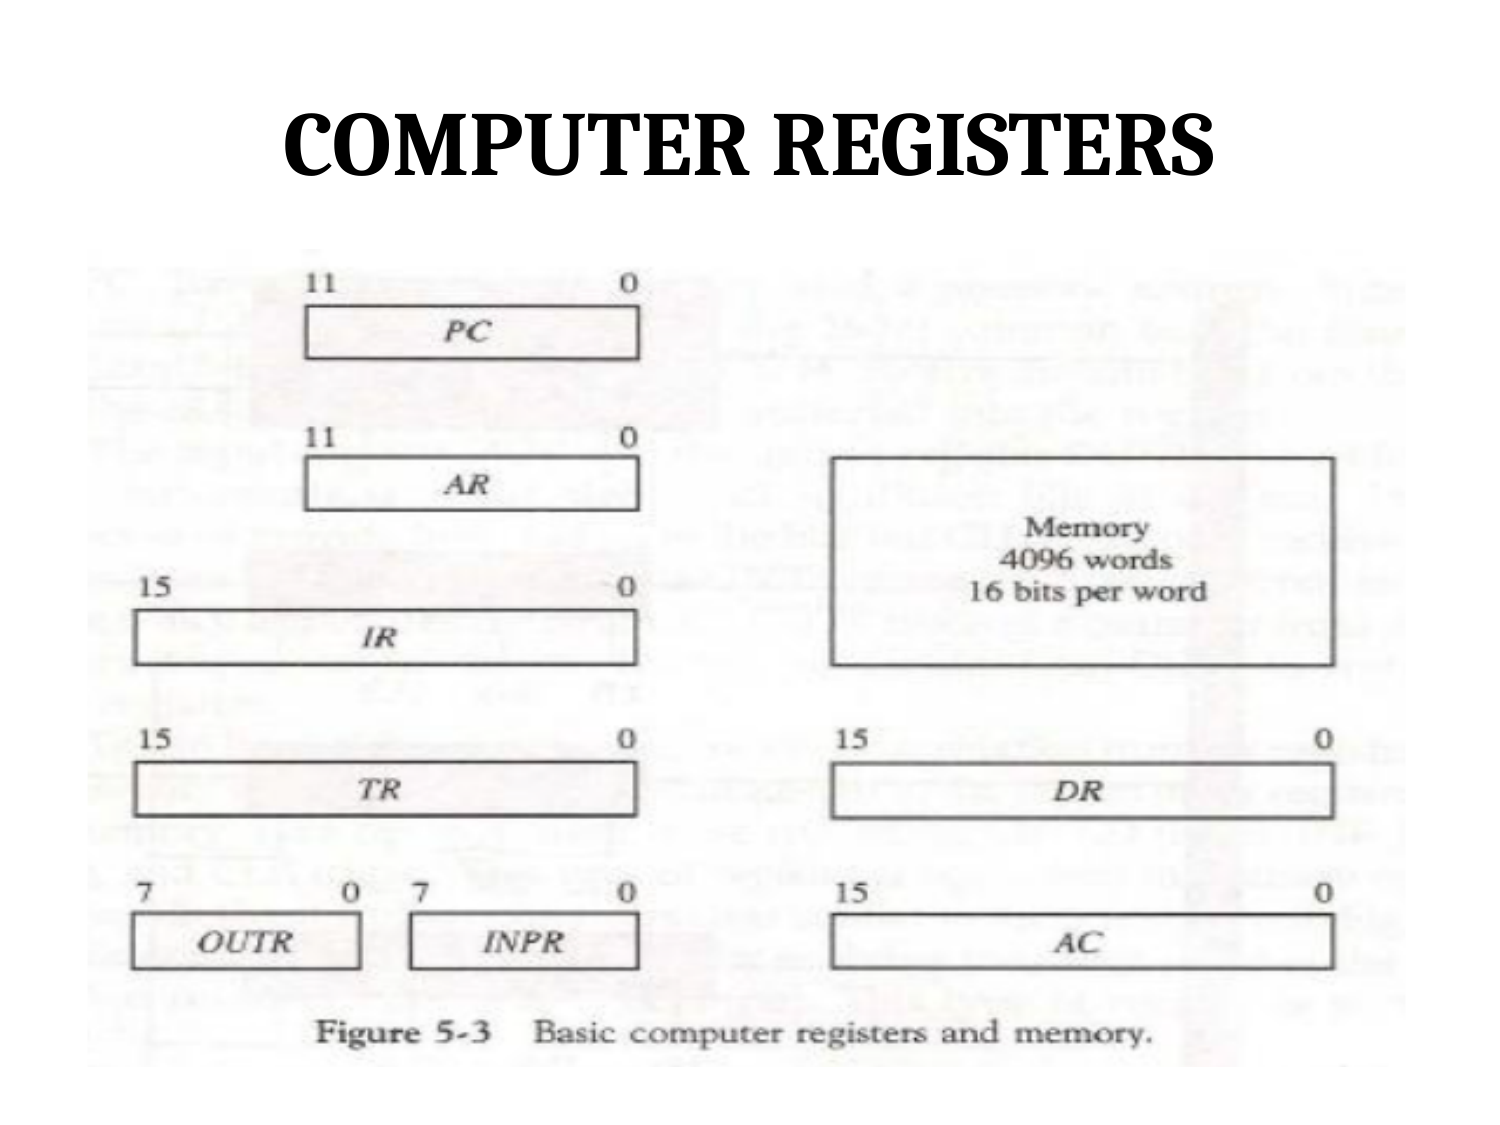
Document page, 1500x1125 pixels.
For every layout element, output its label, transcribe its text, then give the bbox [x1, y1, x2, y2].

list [87, 249, 1406, 1067]
title COMPUTER REGISTERS [75, 45, 1425, 233]
